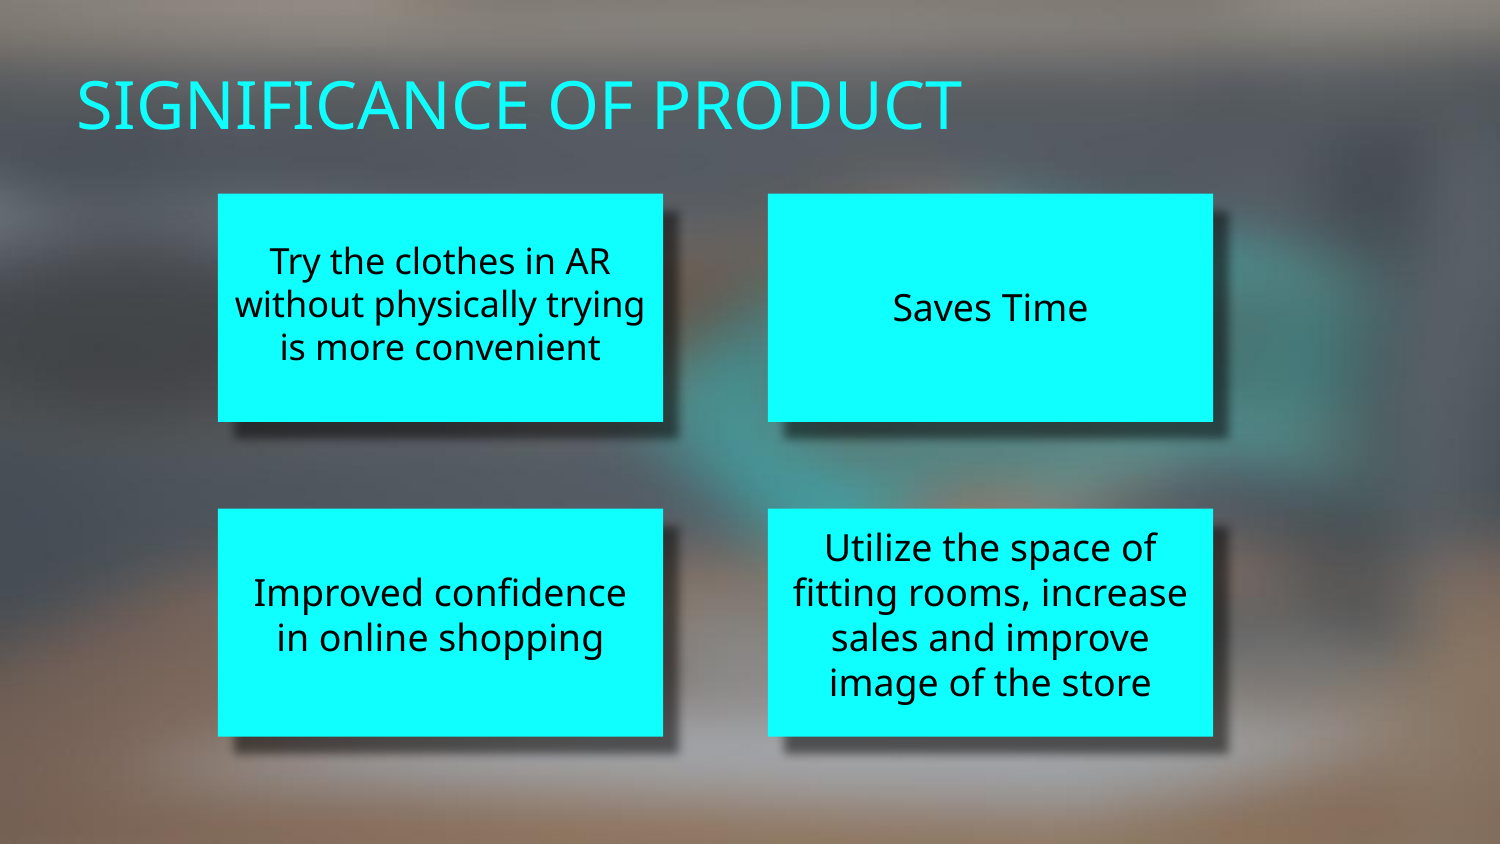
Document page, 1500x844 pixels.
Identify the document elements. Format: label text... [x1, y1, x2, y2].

list Improved confidence in online shopping [217, 508, 664, 737]
picture [0, 0, 1500, 844]
text_box SIGNIFICANCE OF PRODUCT [76, 32, 1424, 175]
list Try the clothes in AR without physically trying is more convenient [217, 193, 664, 422]
list Utilize the space of fitting rooms, increase sales and improve image of the store [767, 508, 1214, 737]
list Saves Time [767, 193, 1214, 422]
